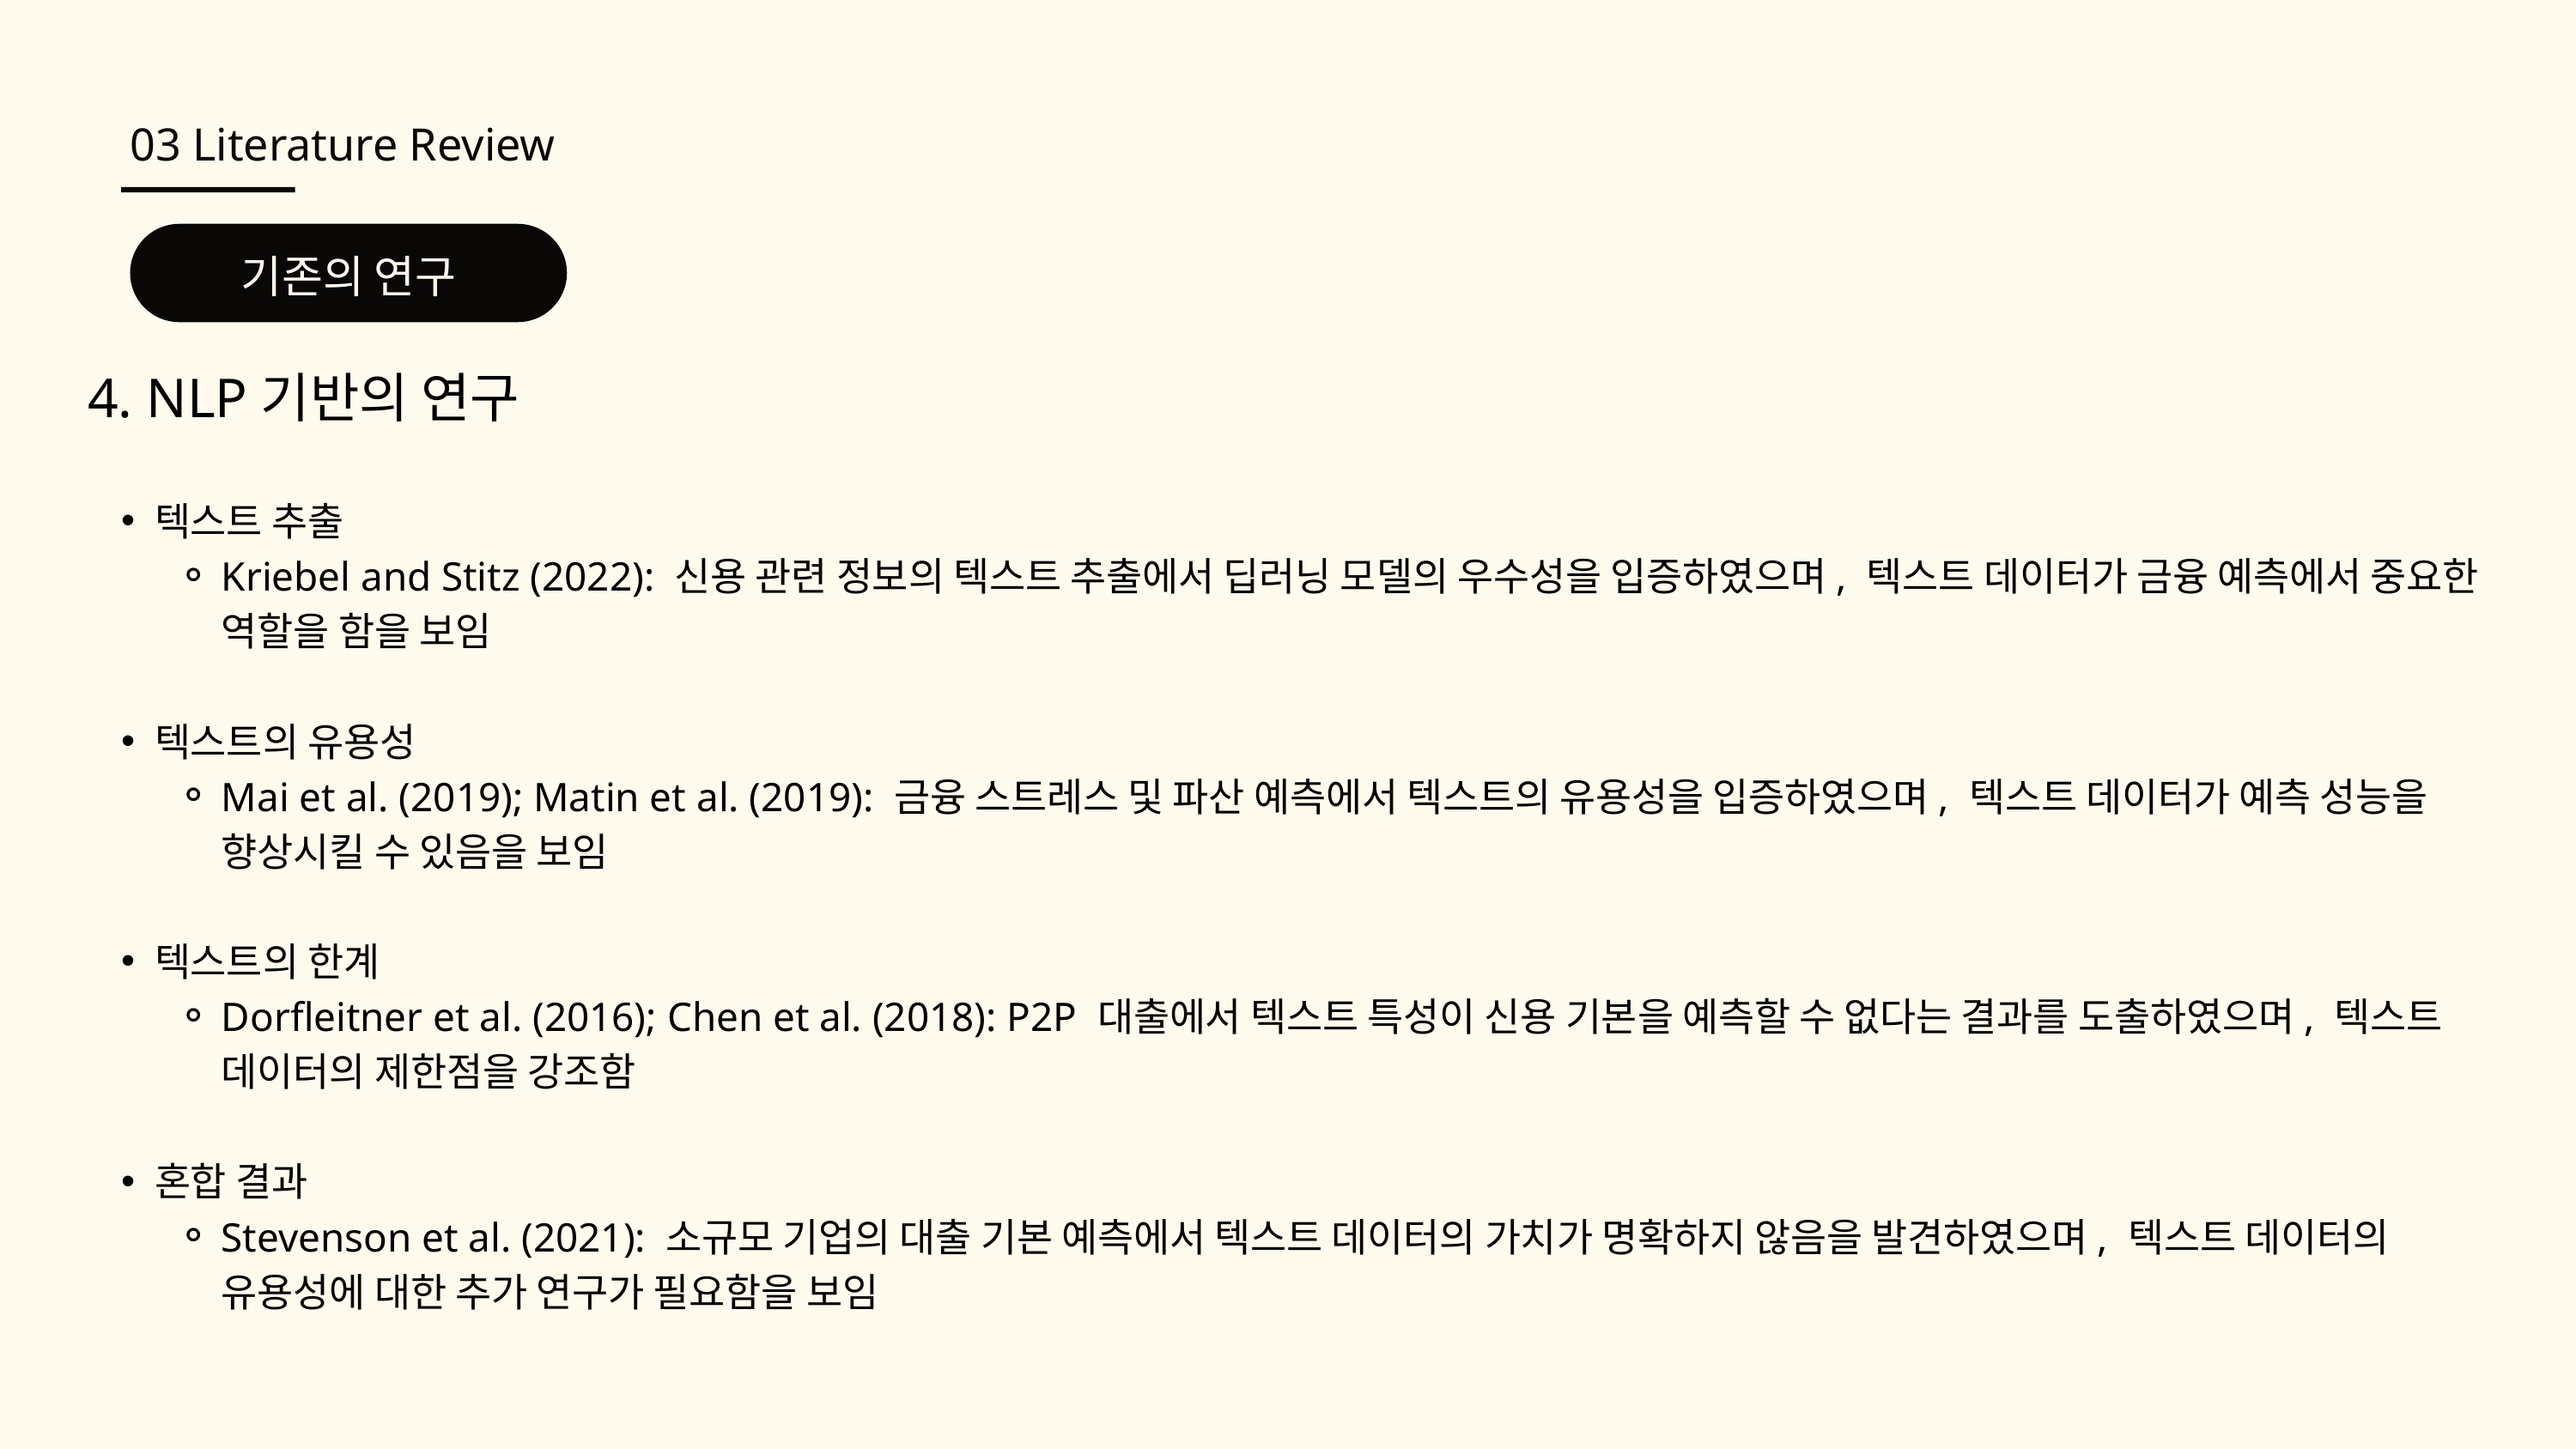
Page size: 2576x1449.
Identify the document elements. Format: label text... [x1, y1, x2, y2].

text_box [130, 223, 568, 323]
text_box 03 Literature Review [130, 107, 592, 171]
text_box 4. NLP기반의 연구 [88, 353, 933, 429]
text_box 텍스트 추출 Kriebel and Stitz (2022): 신용 관련 정보의 텍스트 추출에서 딥러닝 모델의 우수성을 입증하였으며, 텍스트 데이터가 금융 예측에서 중요한 역할을 함을 보임 텍스트의 유용성 Mai et al. (2019); Matin et al. (2019): 금융 스트레스 및 파산 예측에서 텍스트의 유용성을 입증하였으며, 텍스트 데이터가 예측 성능을 향상시킬 수 있음을 보임 텍스트의 한계 Dorfleitner et al. (2016); Chen et al. (2018): P2P 대출에서 텍스트 특성이 신용 기본을 예측할 수 없다는 결과를 도출하였으며, 텍스트 데이터의 제한점을 강조함 혼합 결과 Stevenson et al. (2021): 소규모 기업의 대출 기본 예측에서 텍스트 데이터의 가치가 명확하지 않음을 발견하였으며, 텍스트 데이터의 유용성에 대한 추가 연구가 필요함을 보임 [88, 488, 2488, 1370]
